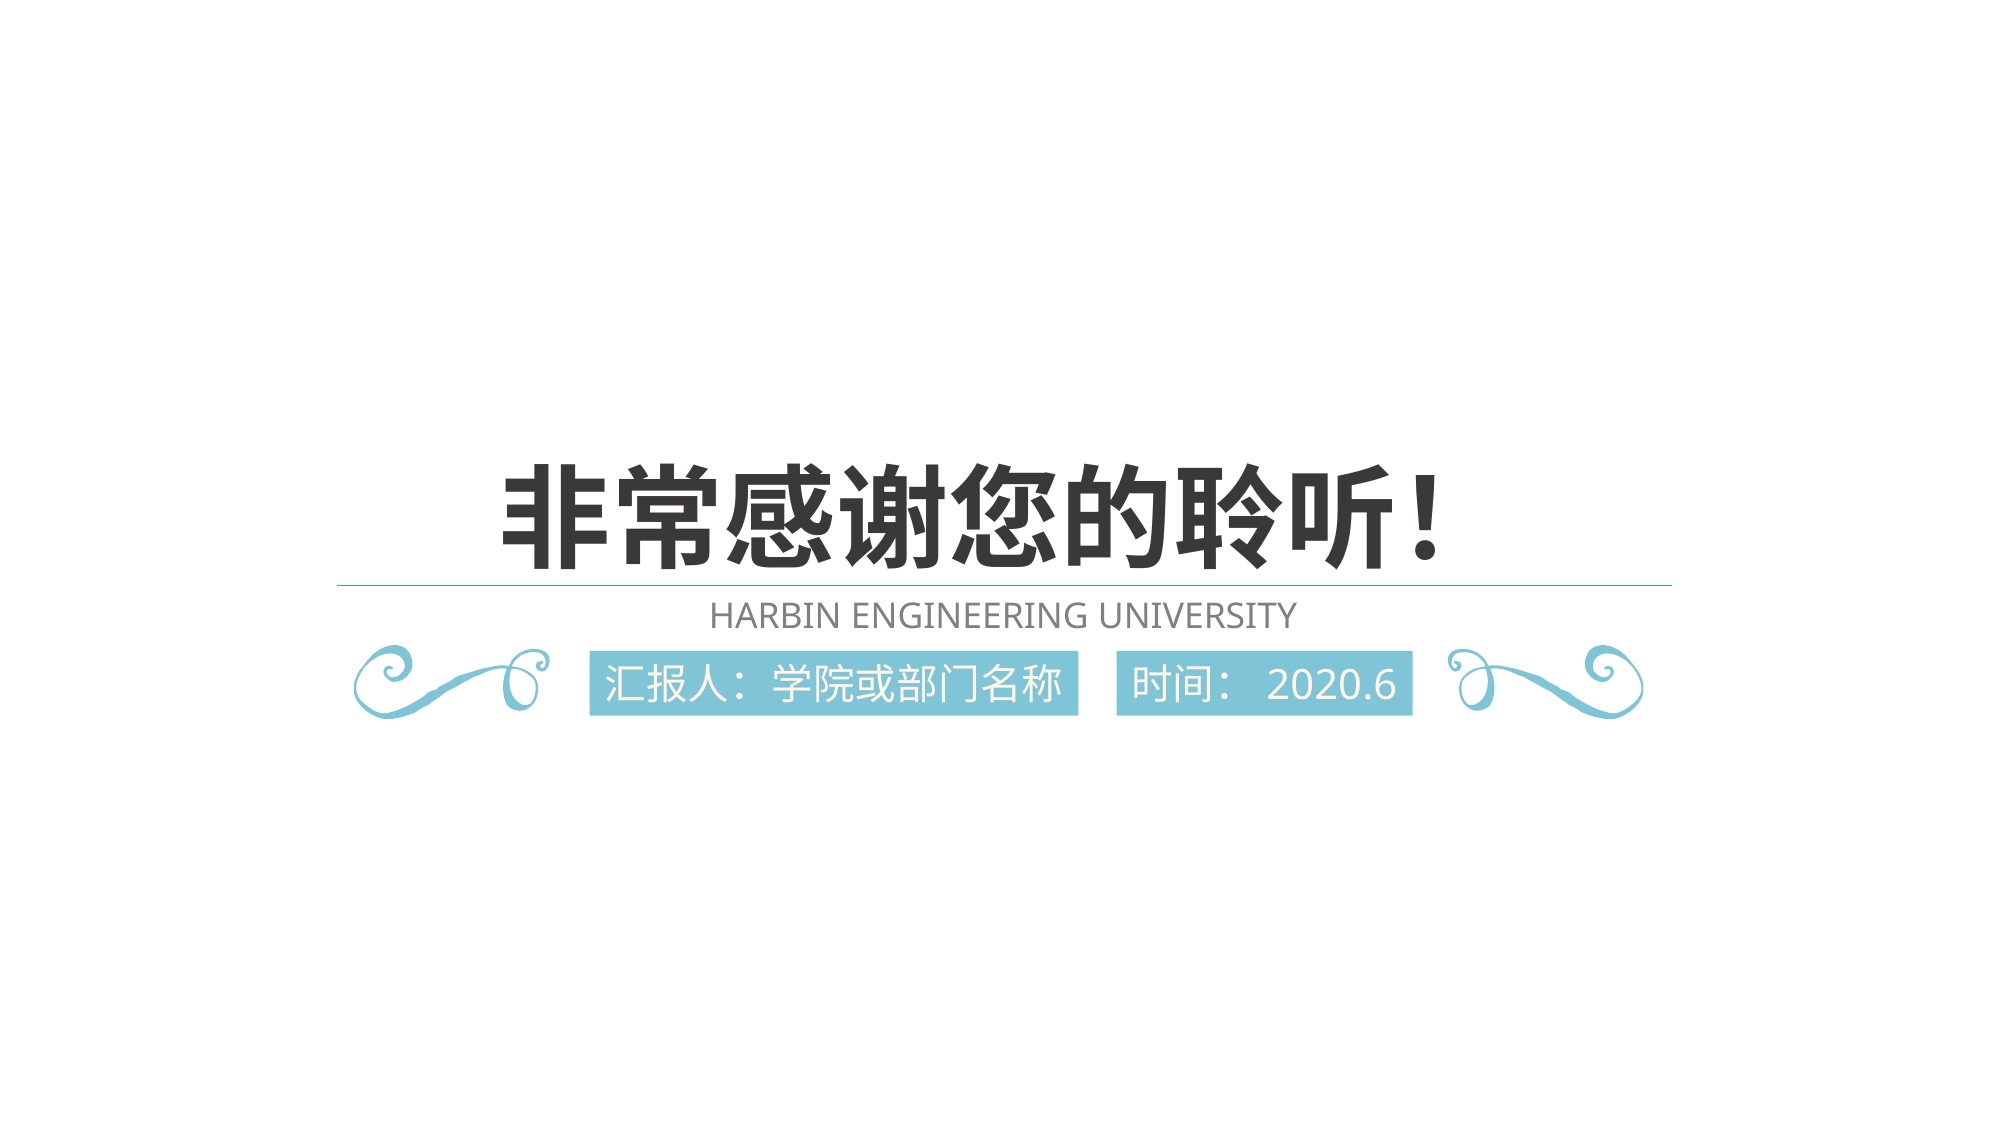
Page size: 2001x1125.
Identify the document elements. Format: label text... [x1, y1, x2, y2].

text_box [353, 643, 1645, 720]
text_box 非常感谢您的聆听！ [484, 586, 693, 590]
text_box 非常感谢您的聆听！ [1313, 586, 1527, 590]
text_box 非常感谢您的聆听！ [484, 439, 1527, 585]
text_box HARBIN ENGINEERING UNIVERSITY [693, 586, 1313, 643]
